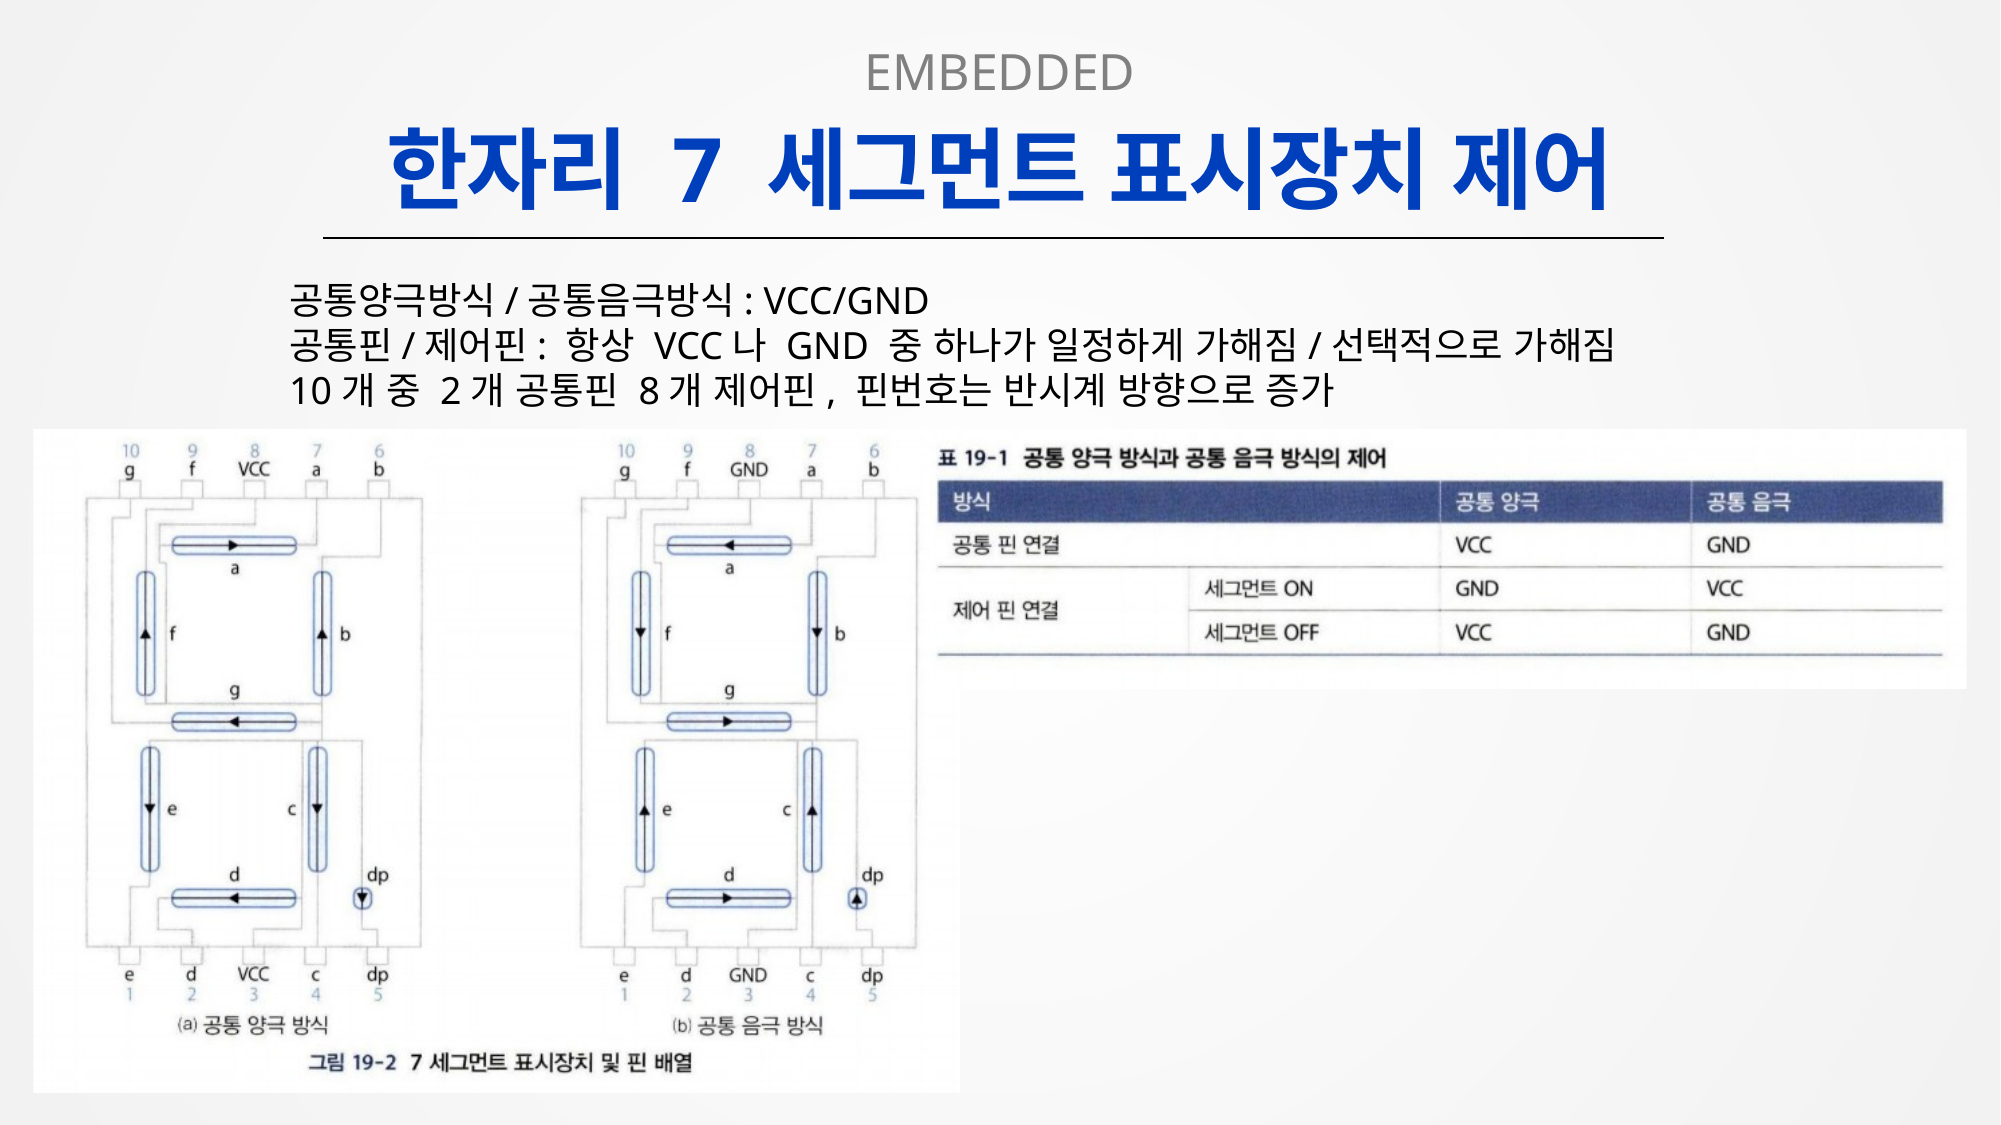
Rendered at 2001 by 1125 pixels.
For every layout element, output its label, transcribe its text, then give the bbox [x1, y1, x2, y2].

text_box 공통양극방식/공통음극방식: VCC/GND 공통핀/제어핀: 항상 VCC나 GND 중 하나가 일정하게 가해짐/선택적으로 가해짐 10개 중 2개 공통핀 8개 제어핀, 핀번호는 반시계 방향으로 증가 [274, 269, 1767, 420]
text_box 한자리 7 세그먼트 표시장치 제어 [0, 108, 2000, 229]
text_box EMBEDDED [0, 32, 2000, 108]
picture [33, 429, 1967, 1093]
